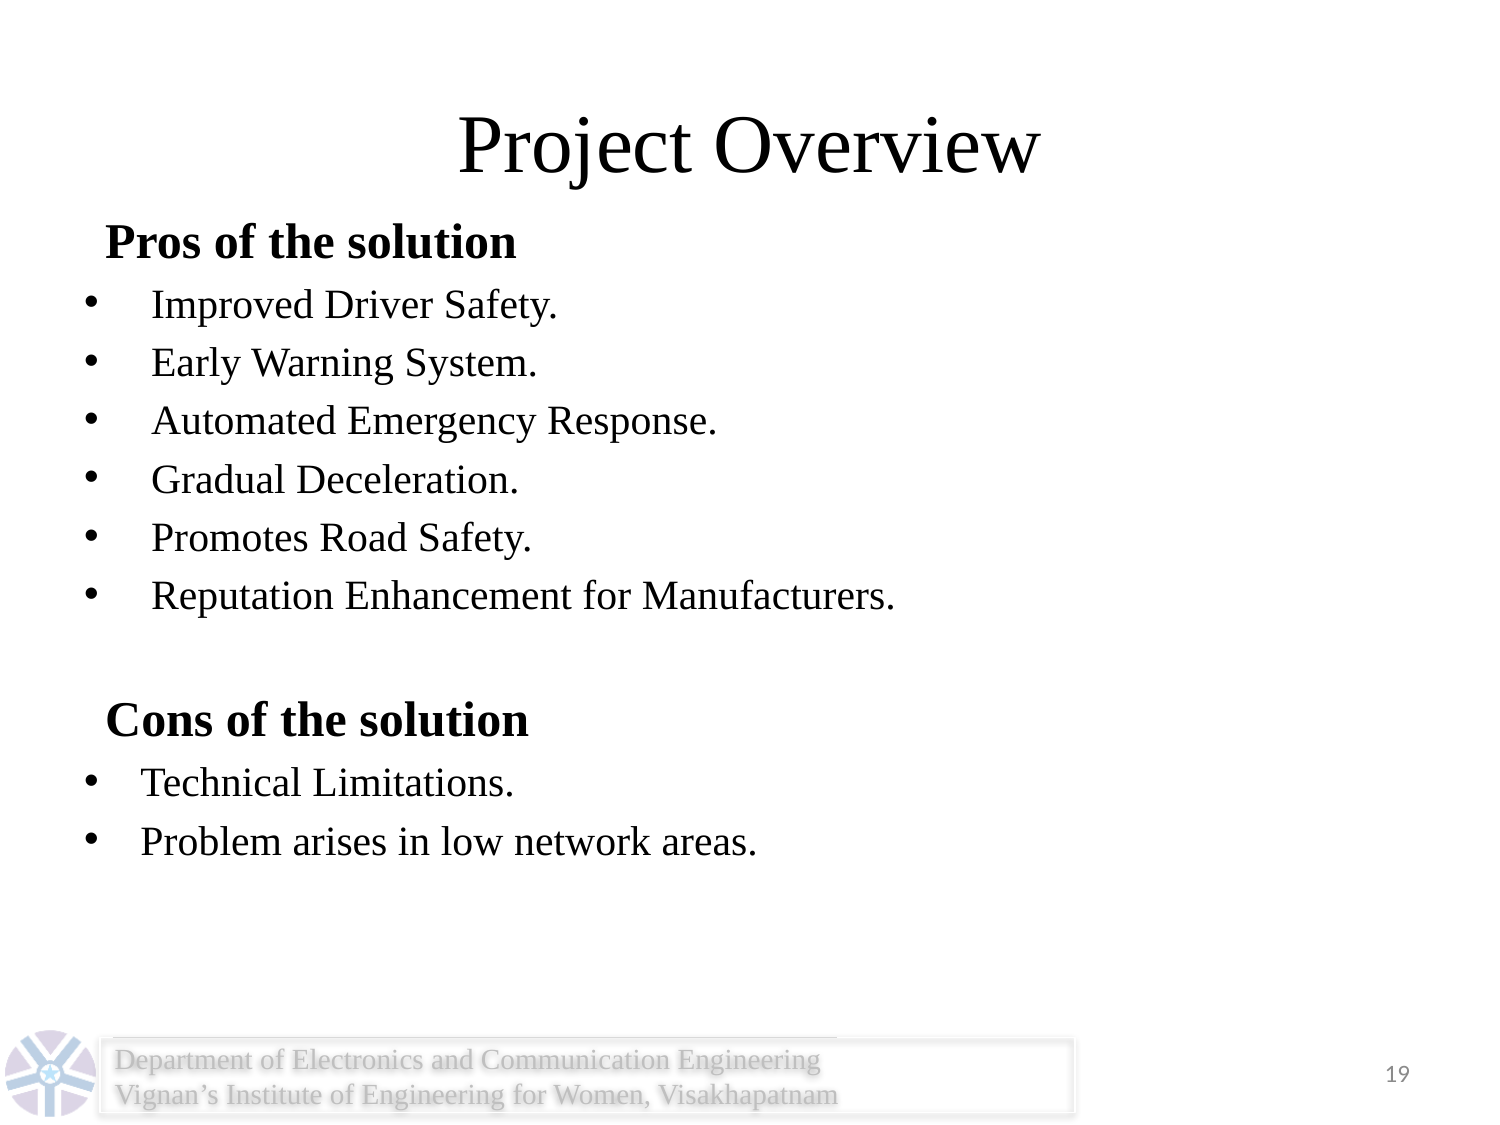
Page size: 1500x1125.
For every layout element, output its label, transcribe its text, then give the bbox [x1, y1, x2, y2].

slide_number 19 [1074, 1042, 1425, 1103]
list Pros of the solution Improved Driver Safety. Early Warning System. Automated Emergency Response. Gradual Deceleration. Promotes Road Safety. Reputation Enhancement for Manufacturers. Cons of the solution Technical Limitations. Problem arises in low network areas. [69, 200, 1420, 1000]
title Project Overview [75, 45, 1425, 233]
